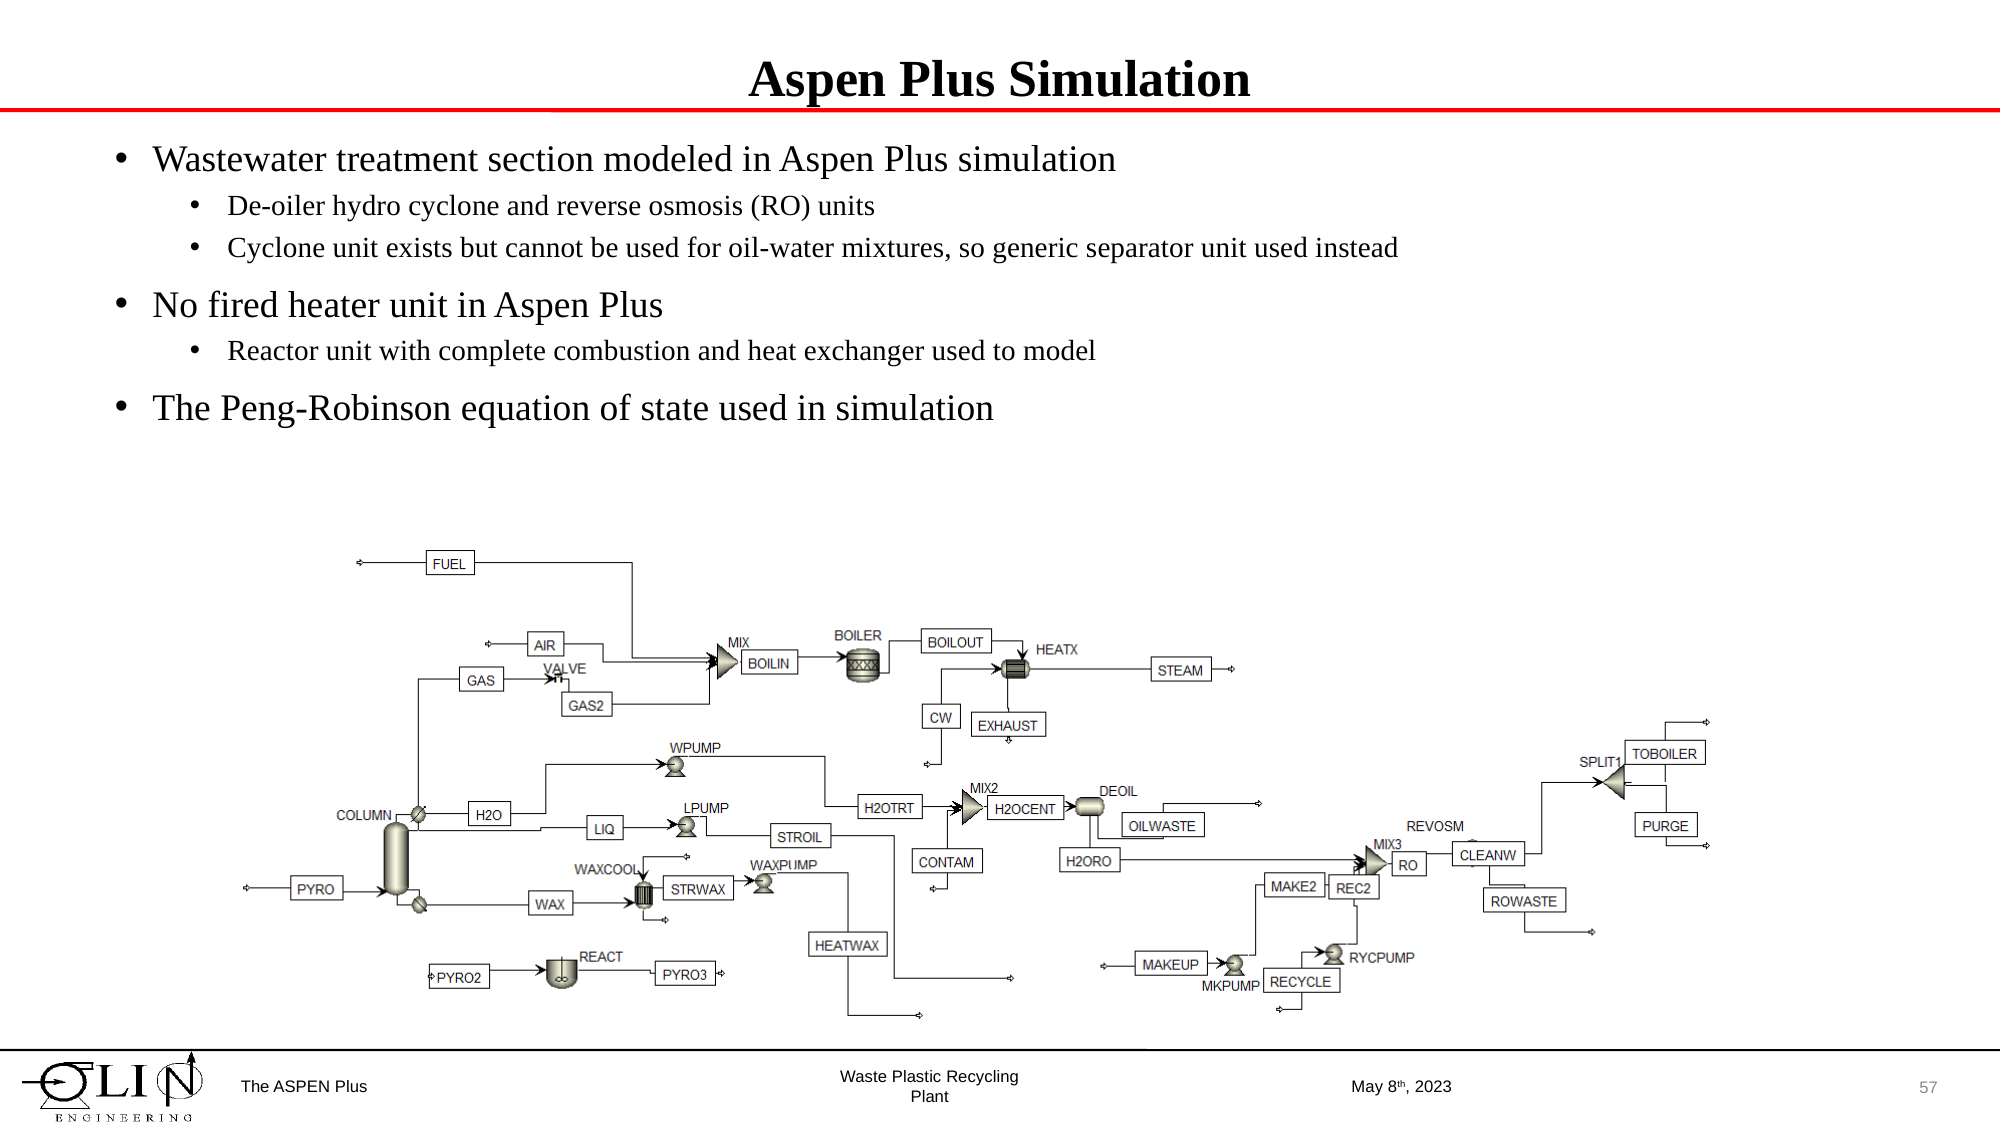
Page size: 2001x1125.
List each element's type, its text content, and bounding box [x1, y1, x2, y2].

title Aspen Plus Simulation [137, 50, 1863, 110]
slide_number 57 [1847, 1057, 1953, 1118]
picture [15, 1052, 213, 1125]
text_box May 8th, 2023 [1351, 1054, 1495, 1117]
picture [214, 543, 1725, 1044]
text_box Wastewater treatment section modeled in Aspen Plus simulation De-oiler hydro cyclone and reverse osmosis (RO) units Cyclone unit exists but cannot be used for oil-water mixtures, so generic separator unit used instead No fired heater unit in Aspen Plus Reactor unit with complete combustion and heat exchanger used to model The Peng-Robinson equation of state used in simulation [99, 131, 1900, 1086]
text_box The ASPEN Plus [240, 1054, 399, 1117]
